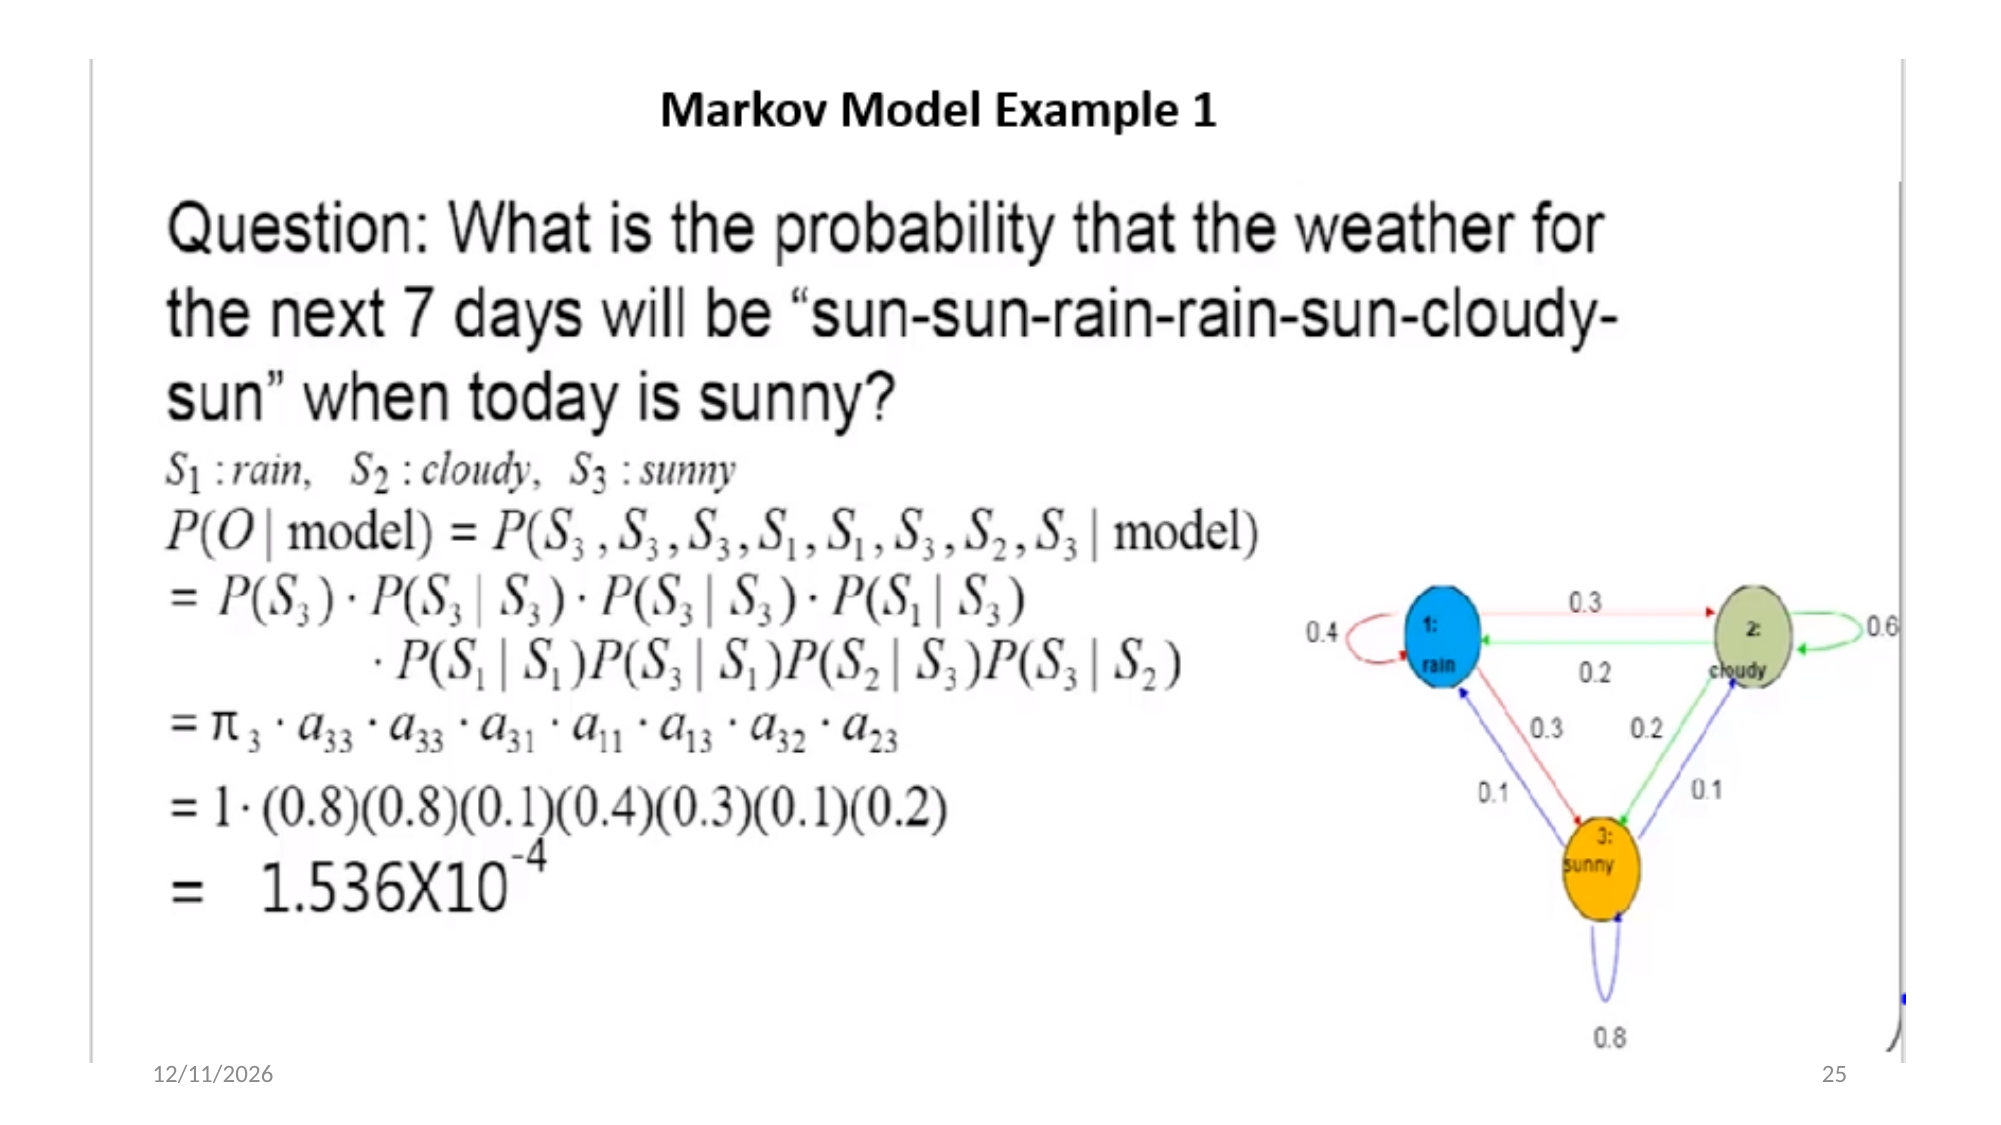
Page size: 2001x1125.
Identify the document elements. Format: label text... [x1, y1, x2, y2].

picture [89, 59, 1906, 1063]
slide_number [137, 1063, 588, 1103]
slide_number 25 [1412, 1063, 1863, 1103]
